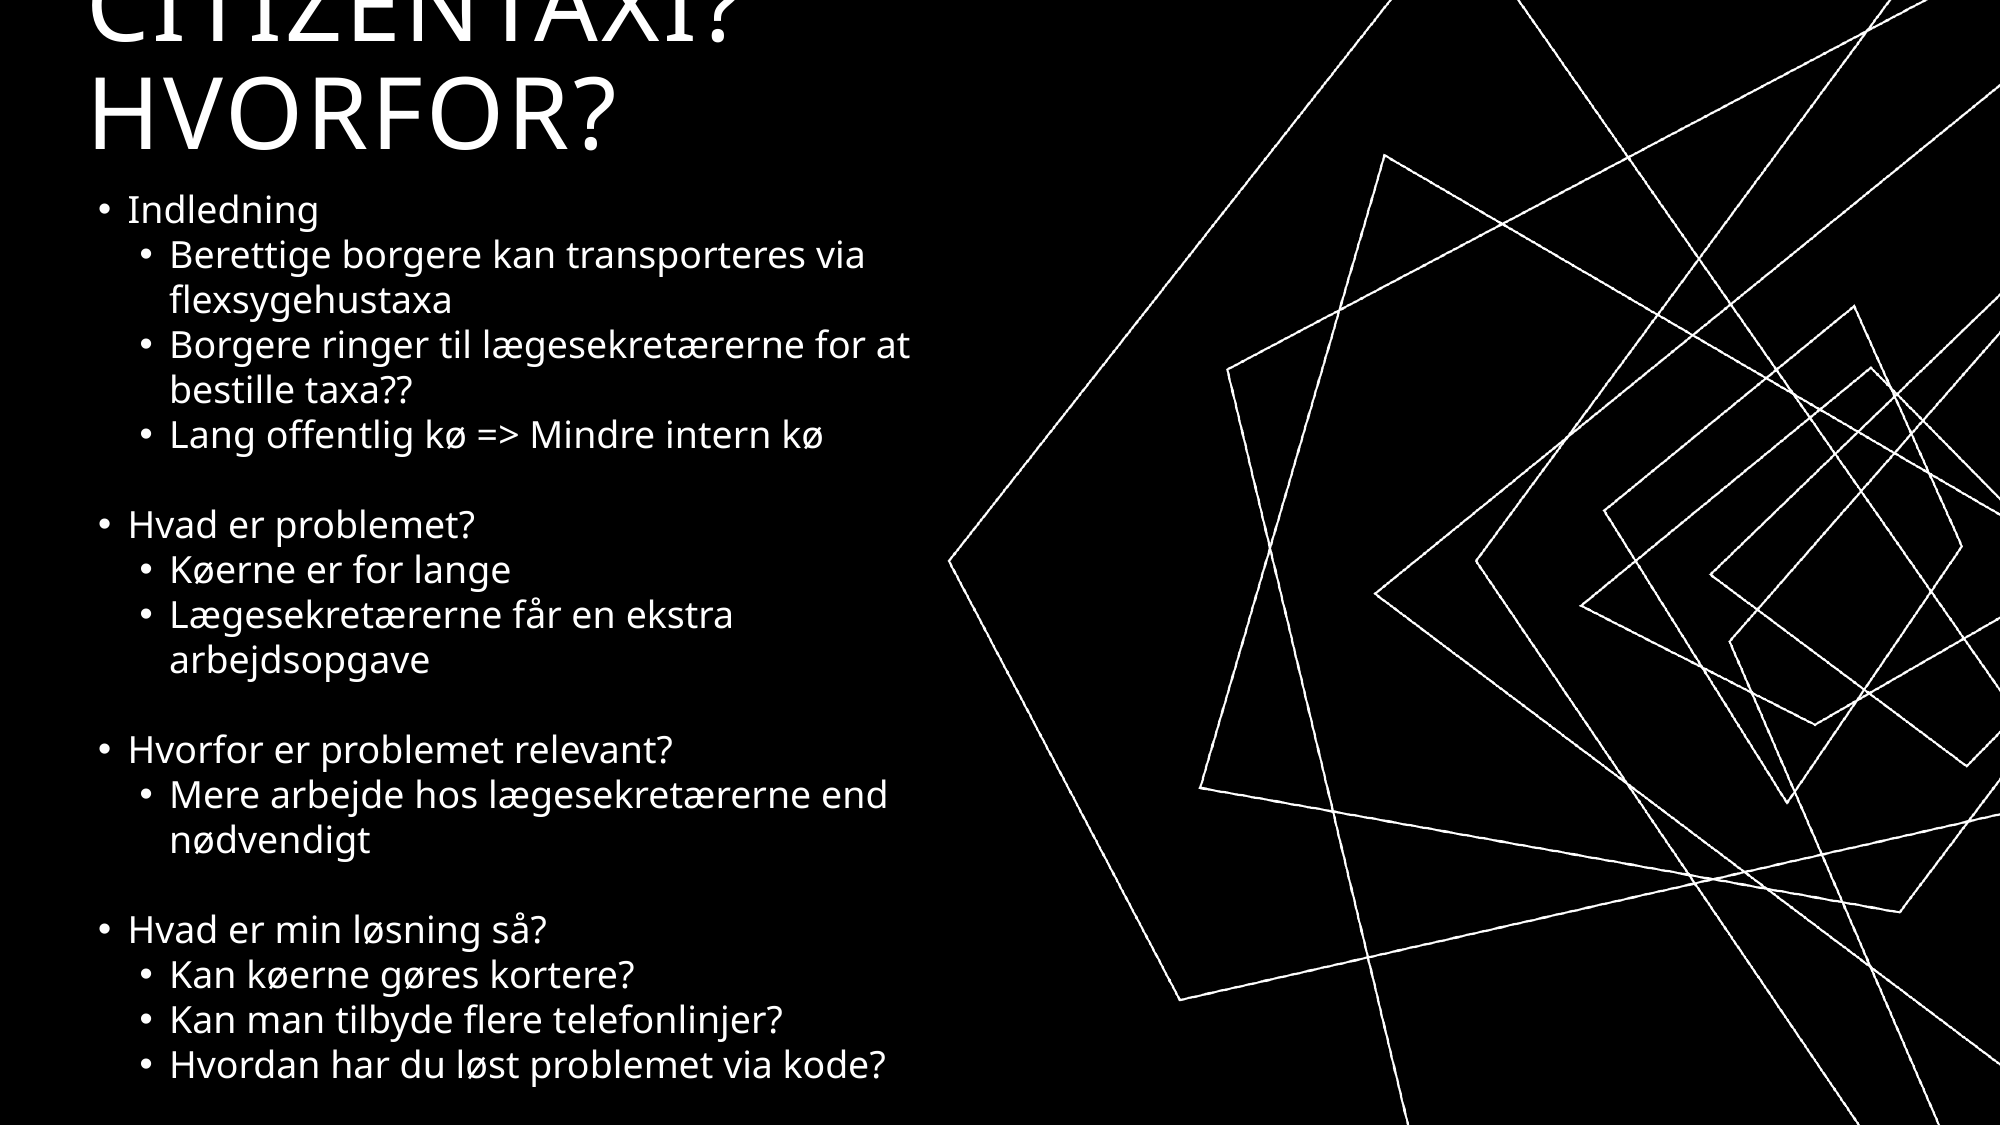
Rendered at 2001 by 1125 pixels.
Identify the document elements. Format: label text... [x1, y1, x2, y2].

picture [900, 0, 2000, 1125]
text_box Indledning Berettige borgere kan transporteres via flexsygehustaxa Borgere ringer til lægesekretærerne for at bestille taxa?? Lang offentlig kø => Mindre intern kø Hvad er problemet? Køerne er for lange Lægesekretærerne får en ekstra arbejdsopgave Hvorfor er problemet relevant? Mere arbejde hos lægesekretærerne end nødvendigt Hvad er min løsning så? Kan køerne gøres kortere? Kan man tilbyde flere telefonlinjer? Hvordan har du løst problemet via kode? [71, 178, 930, 1125]
title CitizenTaxi? Hvorfor? [71, 57, 1267, 179]
